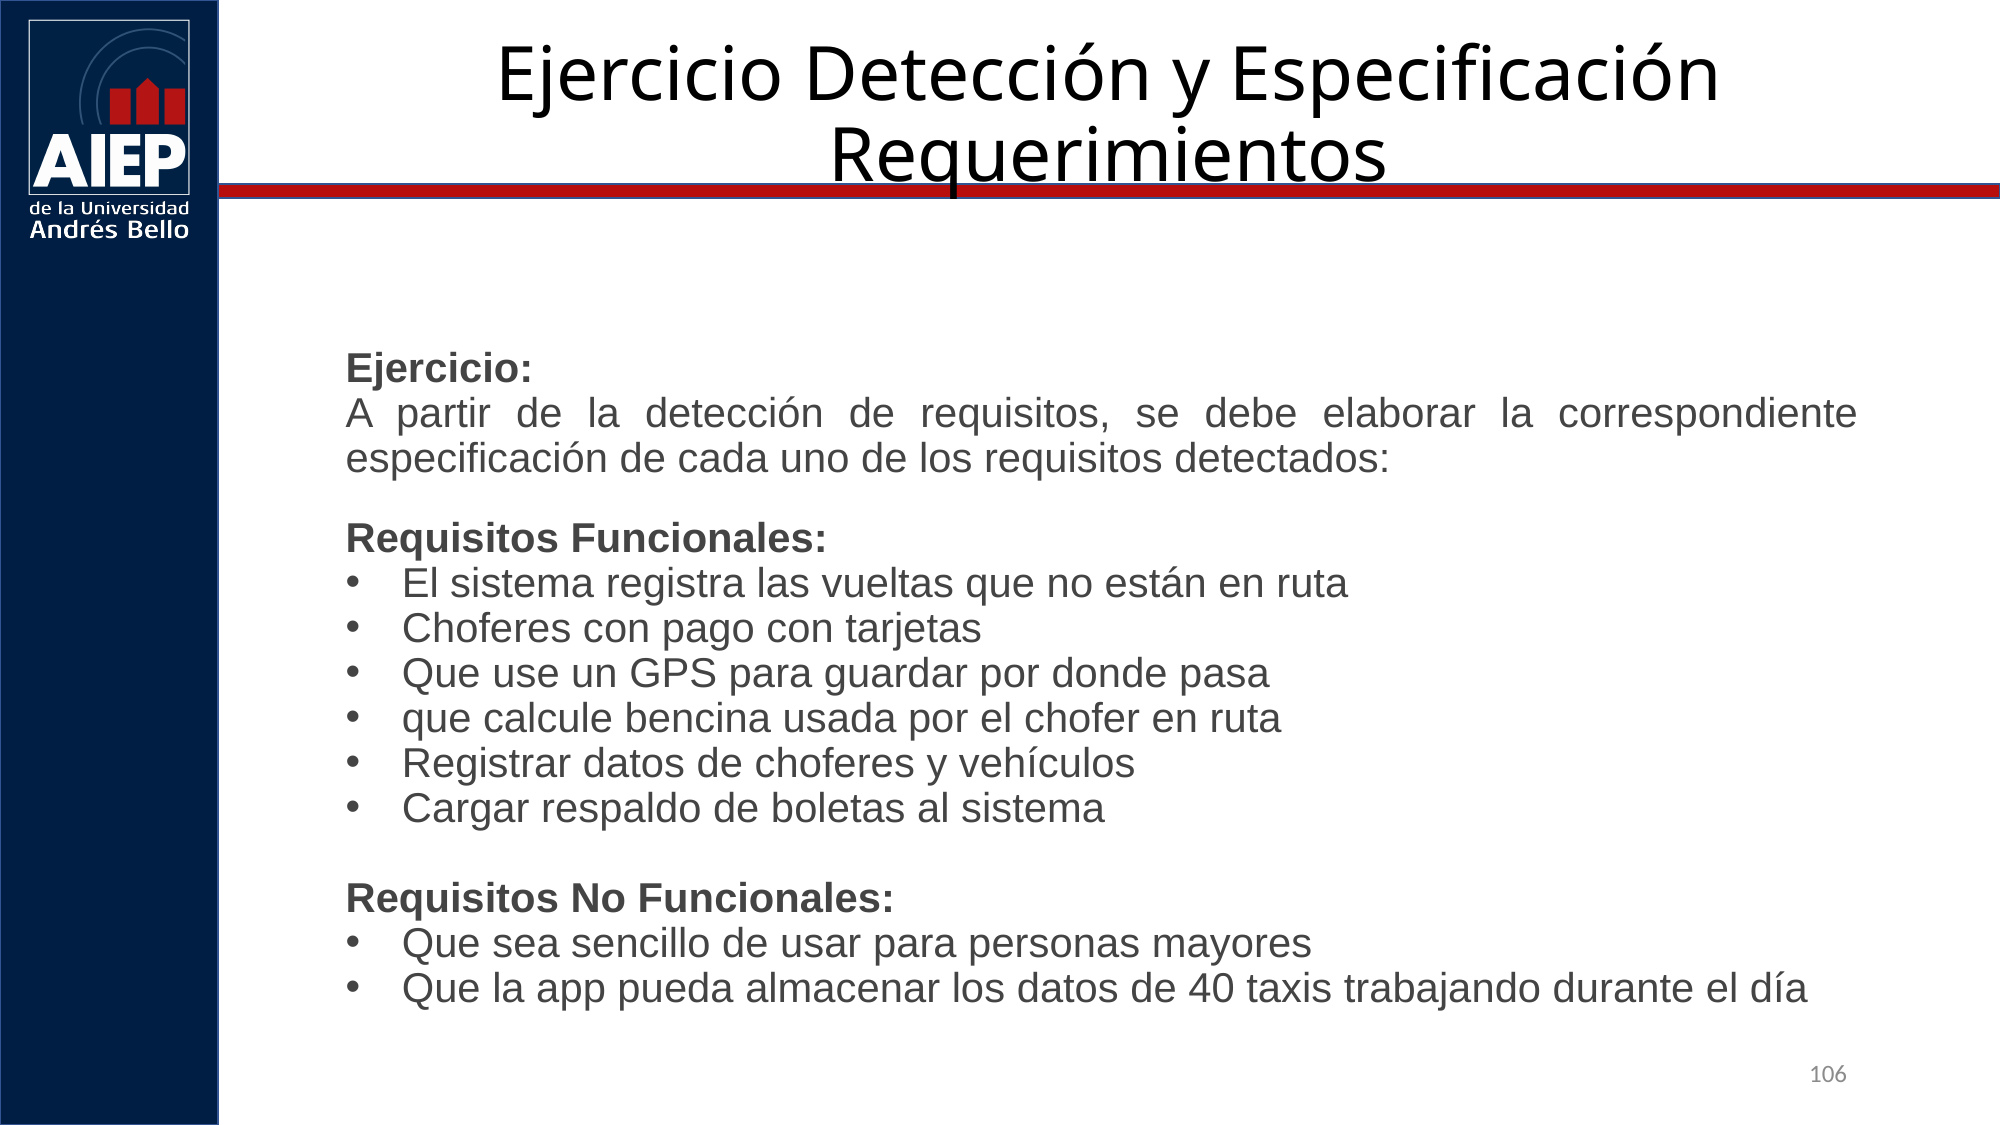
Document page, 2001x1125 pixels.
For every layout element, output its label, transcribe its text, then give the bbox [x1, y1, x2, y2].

picture [19, 12, 199, 246]
text_box Ejercicio: A partir de la detección de requisitos, se debe elaborar la correspondiente especificación de cada uno de los requisitos detectados: [330, 339, 1874, 483]
text_box Requisitos Funcionales: El sistema registra las vueltas que no están en ruta Choferes con pago con tarjetas Que use un GPS para guardar por donde pasa que calcule bencina usada por el chofer en ruta Registrar datos de choferes y vehículos Cargar respaldo de boletas al sistema Requisitos No Funcionales: Que sea sencillo de usar para personas mayores Que la app pueda almacenar los datos de 40 taxis trabajando durante el día [330, 508, 1861, 1017]
slide_number 106 [1412, 1042, 1863, 1103]
text_box [217, 183, 2000, 199]
text_box Ejercicio Detección y Especificación Requerimientos [239, 28, 1978, 156]
text_box [0, 0, 219, 1125]
